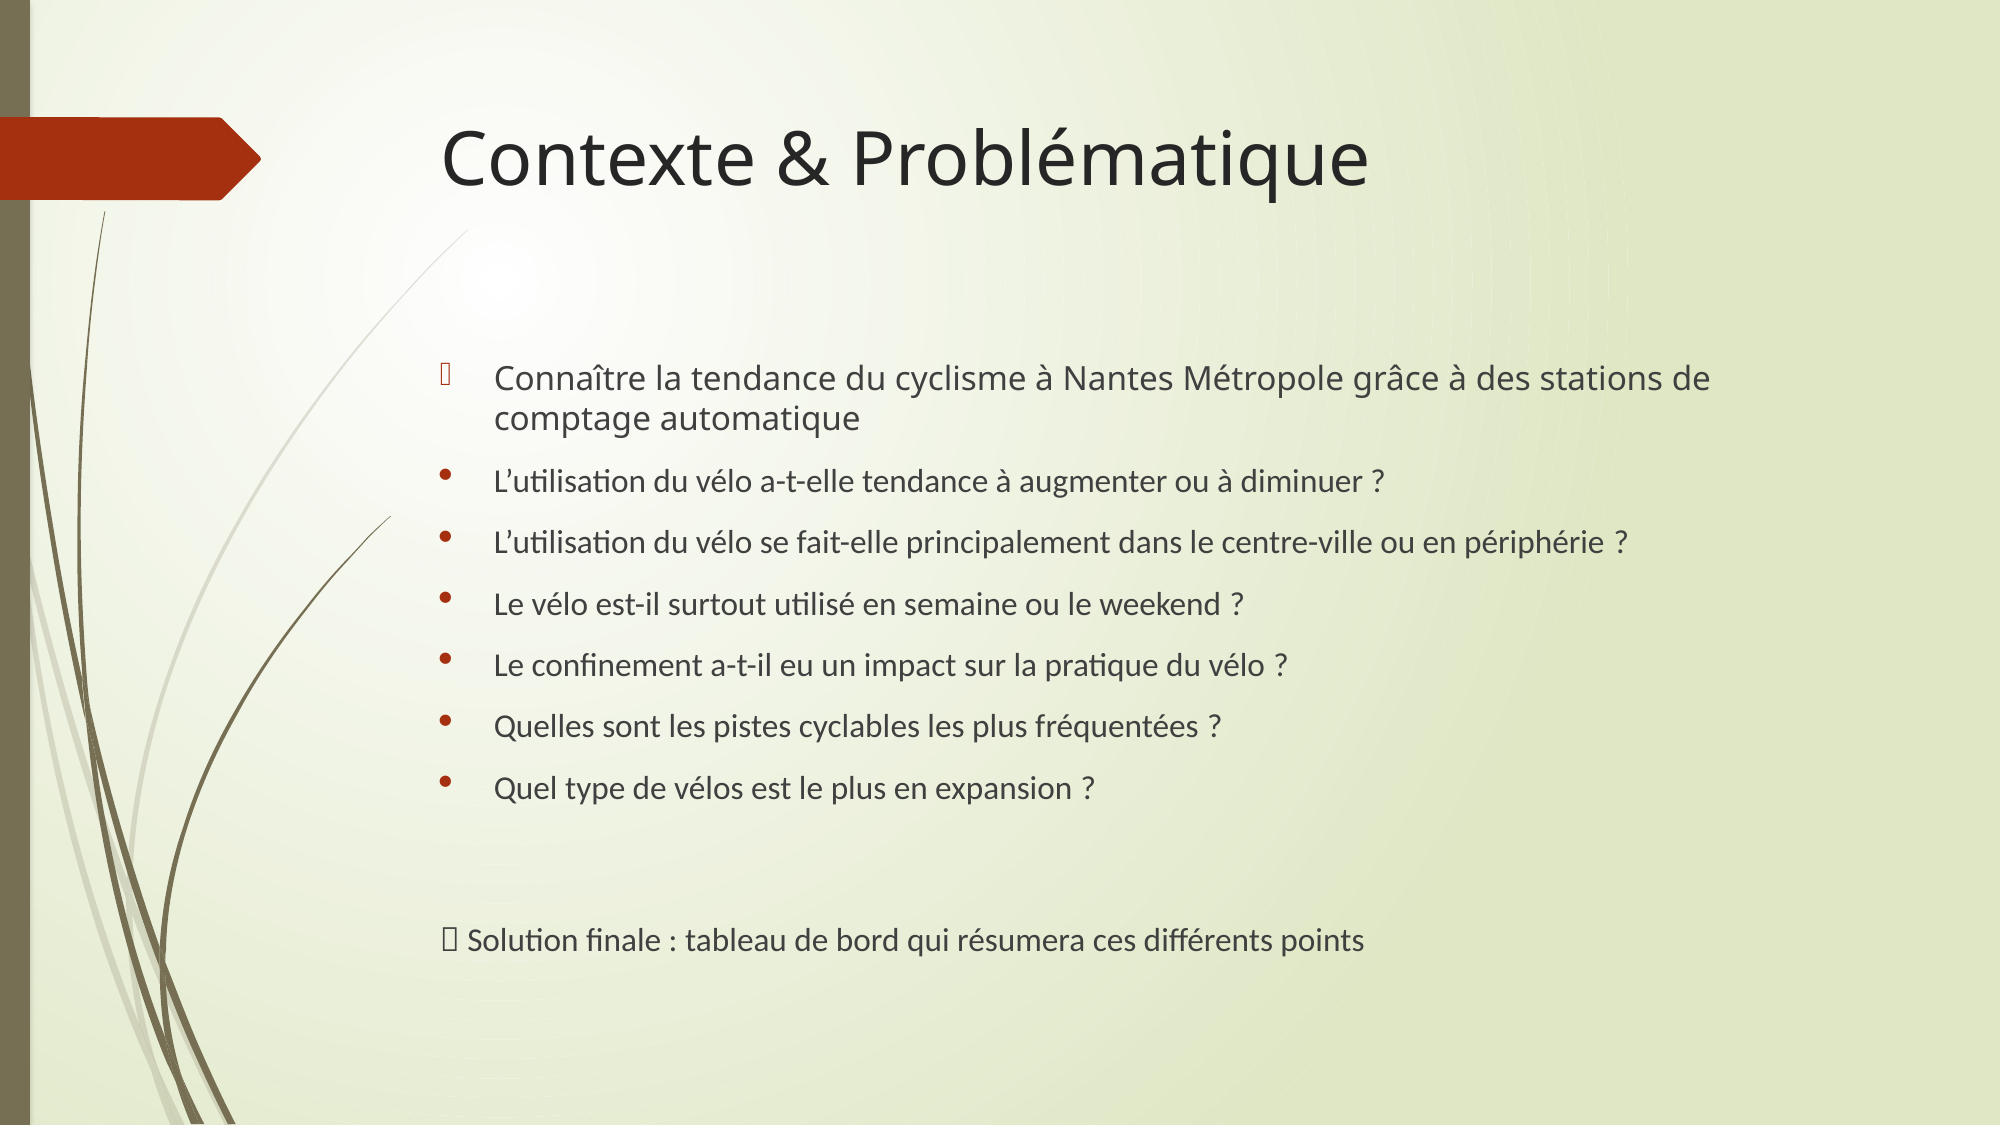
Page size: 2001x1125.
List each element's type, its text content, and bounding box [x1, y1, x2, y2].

list Connaître la tendance du cyclisme à Nantes Métropole grâce à des stations de comptage automatique L’utilisation du vélo a-t-elle tendance à augmenter ou à diminuer ? L’utilisation du vélo se fait-elle principalement dans le centre-ville ou en périphérie ? Le vélo est-il surtout utilisé en semaine ou le weekend ? Le confinement a-t-il eu un impact sur la pratique du vélo ? Quelles sont les pistes cyclables les plus fréquentées ? Quel type de vélos est le plus en expansion ?  Solution finale : tableau de bord qui résumera ces différents points [424, 350, 1888, 970]
title Contexte & Problématique [425, 102, 1888, 313]
